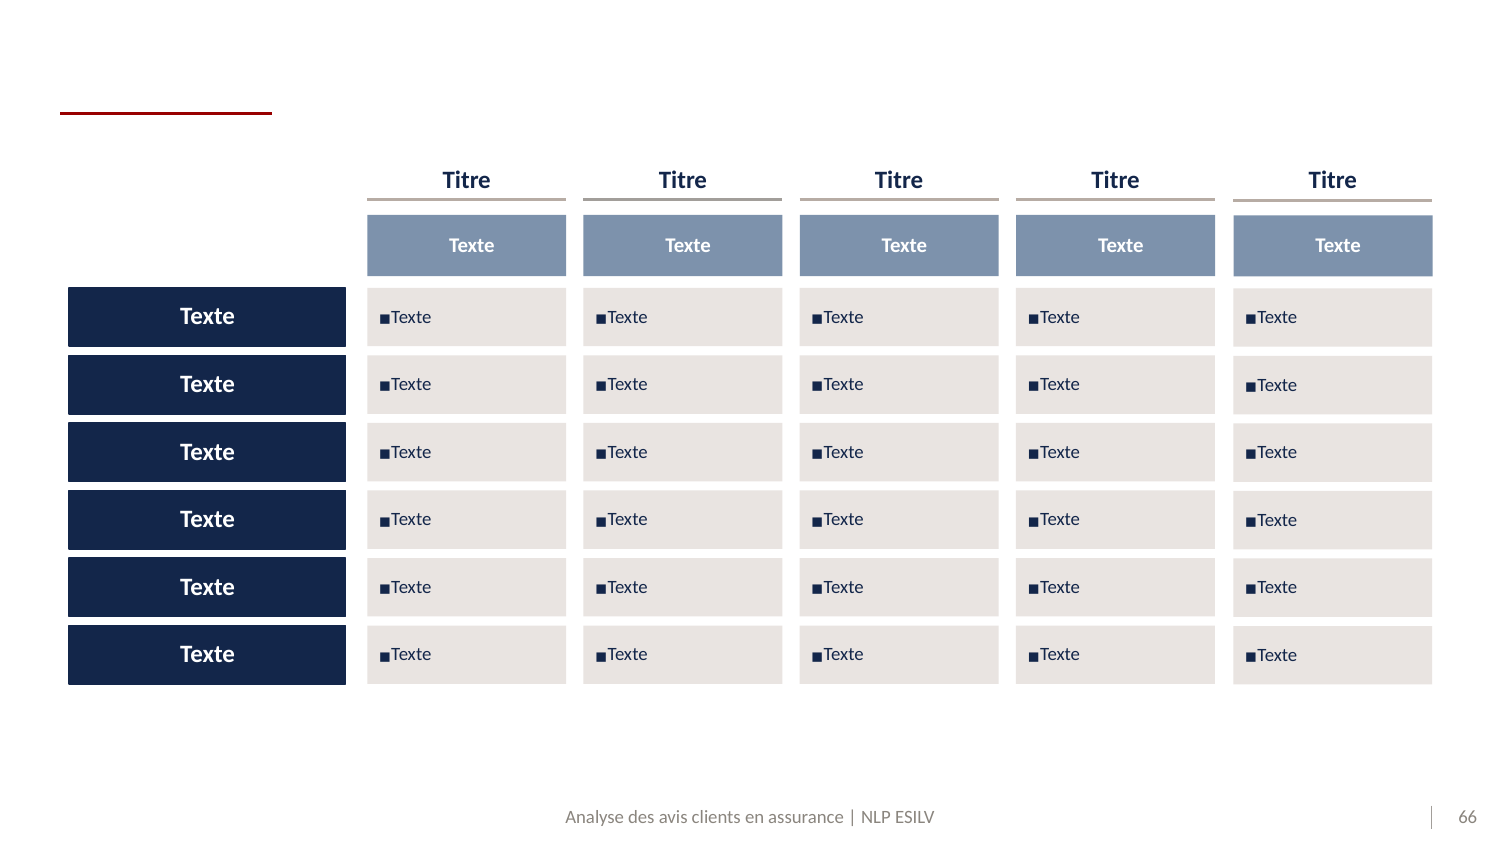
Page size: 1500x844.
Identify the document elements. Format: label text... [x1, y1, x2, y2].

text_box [799, 160, 999, 201]
text_box Texte [799, 558, 999, 617]
text_box Texte [799, 214, 999, 277]
text_box Texte [367, 355, 567, 414]
text_box Texte [1015, 422, 1215, 482]
text_box Texte [69, 355, 346, 414]
text_box Texte [1233, 626, 1433, 685]
text_box Texte [799, 490, 999, 549]
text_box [366, 160, 567, 201]
text_box Texte [1016, 214, 1216, 277]
text_box Texte [799, 422, 999, 482]
text_box Texte [69, 287, 346, 347]
text_box Texte [583, 422, 783, 482]
text_box Texte [583, 287, 783, 347]
text_box Texte [367, 490, 567, 549]
text_box Texte [69, 625, 346, 684]
text_box Texte [367, 625, 567, 684]
text_box Texte [1233, 288, 1433, 347]
text_box Texte [1015, 558, 1215, 617]
text_box Texte [1233, 558, 1433, 617]
text_box Texte [1015, 625, 1215, 684]
text_box Texte [583, 625, 783, 684]
text_box Texte [583, 214, 783, 277]
text_box Texte [1233, 490, 1433, 550]
text_box Texte [367, 422, 567, 482]
text_box Texte [583, 355, 783, 414]
text_box Texte [1233, 355, 1433, 415]
text_box Texte [69, 490, 346, 549]
text_box Texte [799, 355, 999, 414]
text_box Texte [1233, 215, 1433, 277]
text_box Texte [69, 558, 346, 617]
text_box Texte [583, 558, 783, 617]
text_box Texte [1015, 355, 1215, 414]
text_box Texte [1015, 490, 1215, 549]
text_box Texte [367, 287, 567, 347]
text_box Texte [69, 422, 346, 482]
text_box Texte [799, 287, 999, 347]
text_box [1232, 161, 1433, 201]
text_box Texte [1233, 423, 1433, 482]
text_box Texte [1015, 287, 1215, 347]
text_box Texte [799, 625, 999, 684]
text_box Texte [367, 214, 567, 277]
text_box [1015, 160, 1216, 201]
text_box Texte [583, 490, 783, 549]
text_box Texte [367, 558, 567, 617]
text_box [583, 160, 783, 201]
